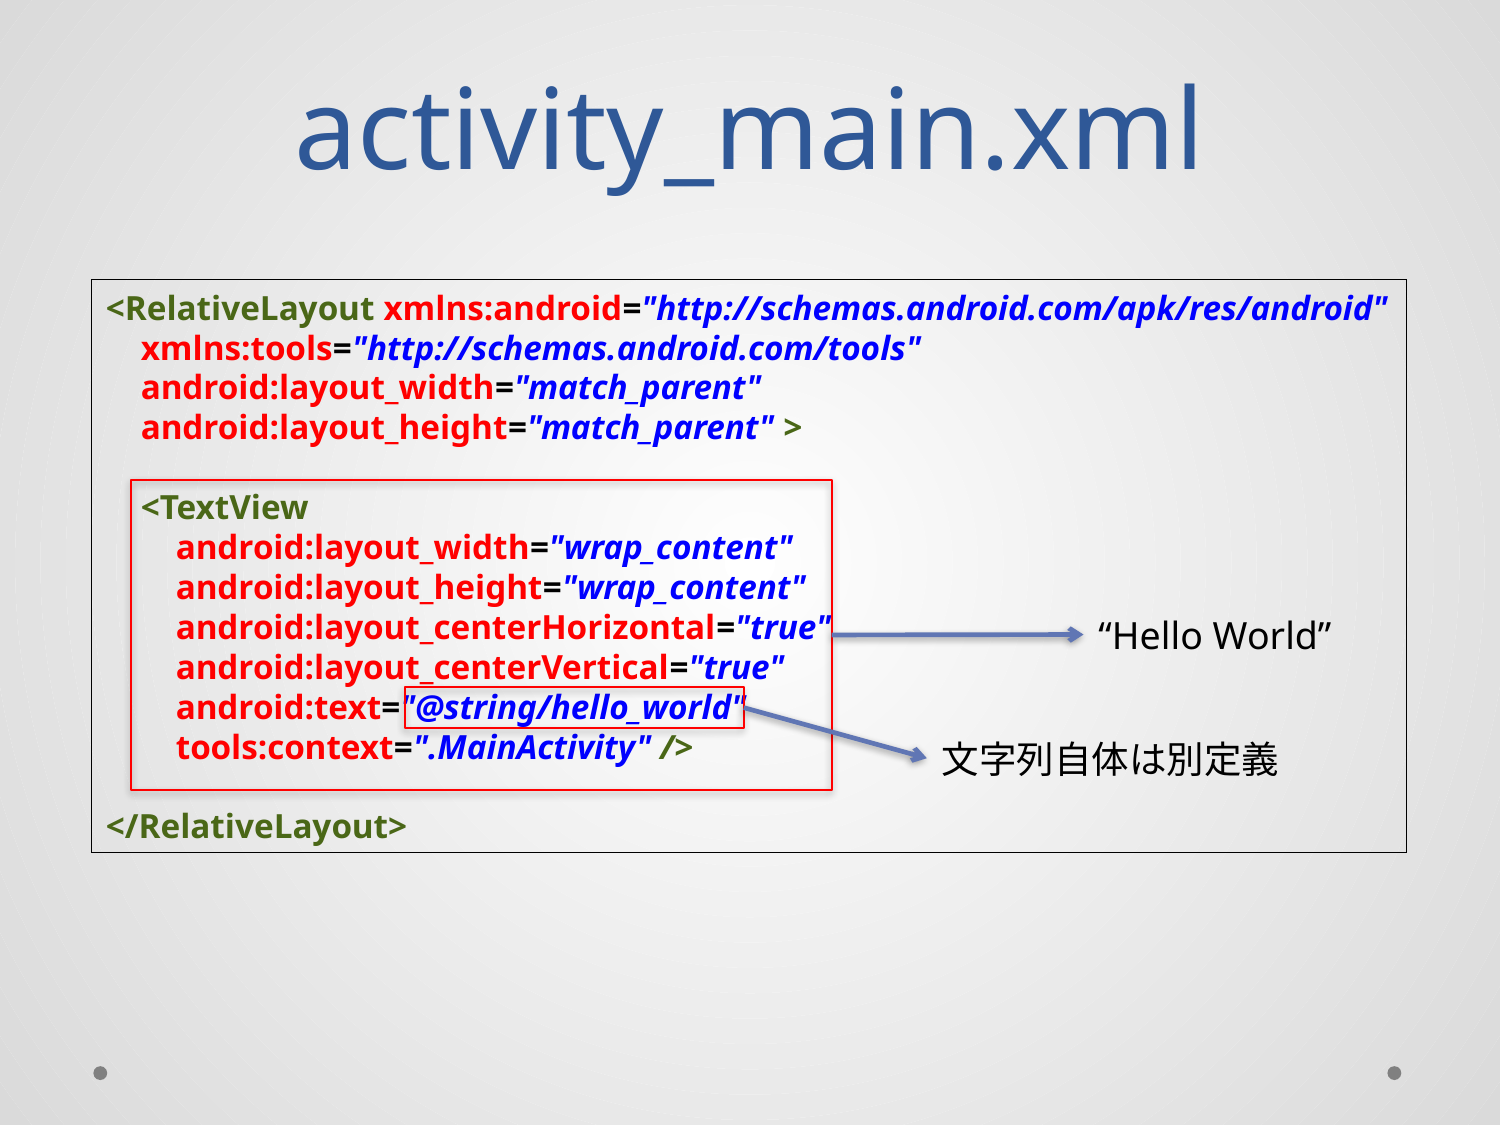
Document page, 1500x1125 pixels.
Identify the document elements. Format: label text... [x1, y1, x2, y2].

text_box <RelativeLayout xmlns:android="http://schemas.android.com/apk/res/android" xmlns:tools="http://schemas.android.com/tools" android:layout_width="match_parent" android:layout_height="match_parent" > <TextView android:layout_width="wrap_content" android:layout_height="wrap_content" android:layout_centerHorizontal="true" android:layout_centerVertical="true" android:text="@string/hello_world" tools:context=".MainActivity" /> </RelativeLayout> [91, 279, 1407, 853]
text_box “Hello World” [1083, 604, 1347, 665]
text_box [404, 686, 745, 729]
text_box 文字列自体は別定義 [926, 728, 1295, 789]
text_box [743, 707, 926, 759]
title activity_main.xml [75, 0, 1425, 263]
text_box [130, 479, 832, 791]
